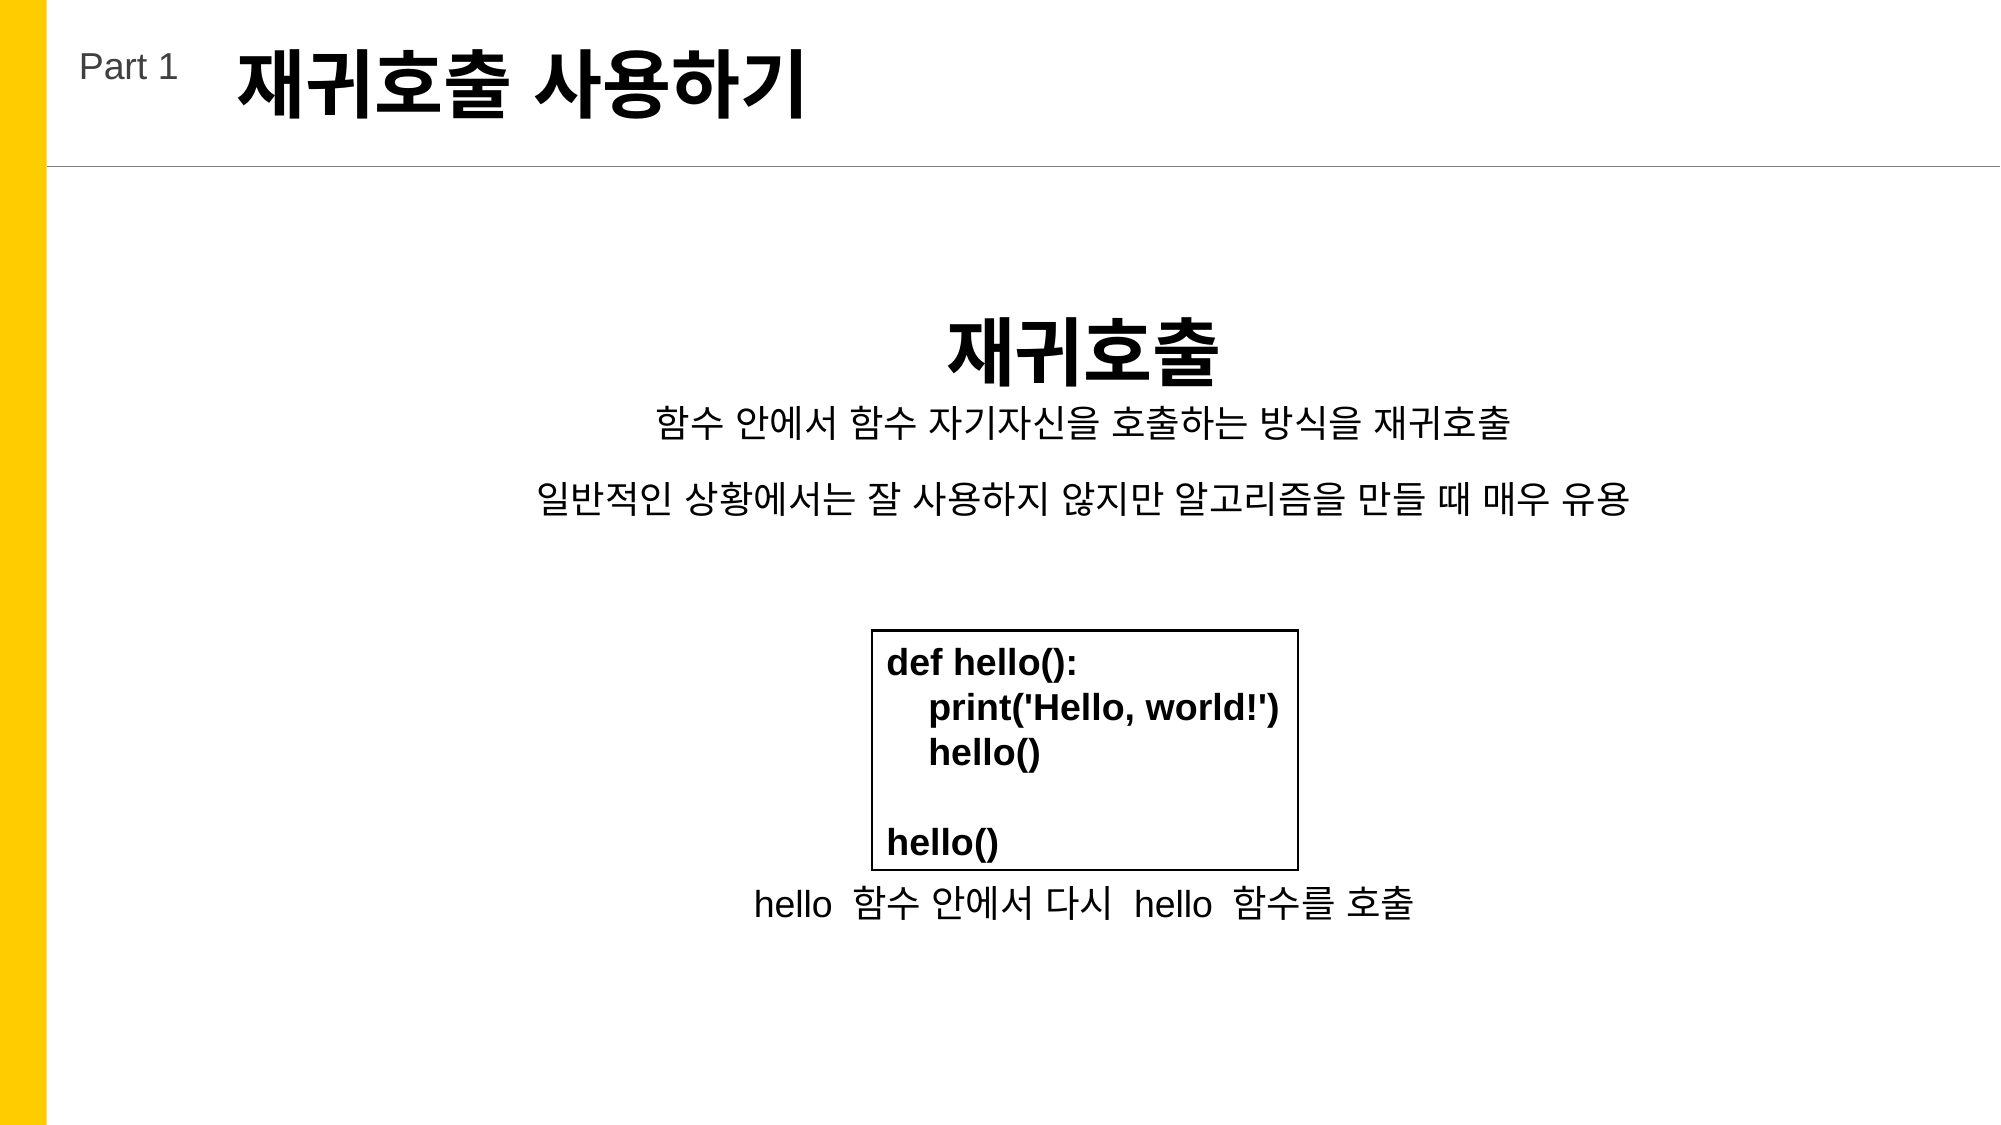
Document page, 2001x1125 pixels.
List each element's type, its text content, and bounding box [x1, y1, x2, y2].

text_box 재귀호출 [931, 298, 1237, 403]
text_box def hello(): print('Hello, world!') hello() hello() [871, 629, 1299, 871]
text_box hello 함수 안에서 다시 hello 함수를 호출 [739, 872, 1431, 933]
text_box Part 1 [64, 34, 194, 95]
text_box 재귀호출 사용하기 [221, 30, 825, 136]
text_box [0, 0, 48, 1125]
text_box 일반적인 상황에서는 잘 사용하지 않지만 알고리즘을 만들 때 매우 유용 [467, 468, 1701, 529]
text_box 함수 안에서 함수 자기자신을 호출하는 방식을 재귀호출 [640, 392, 1528, 453]
